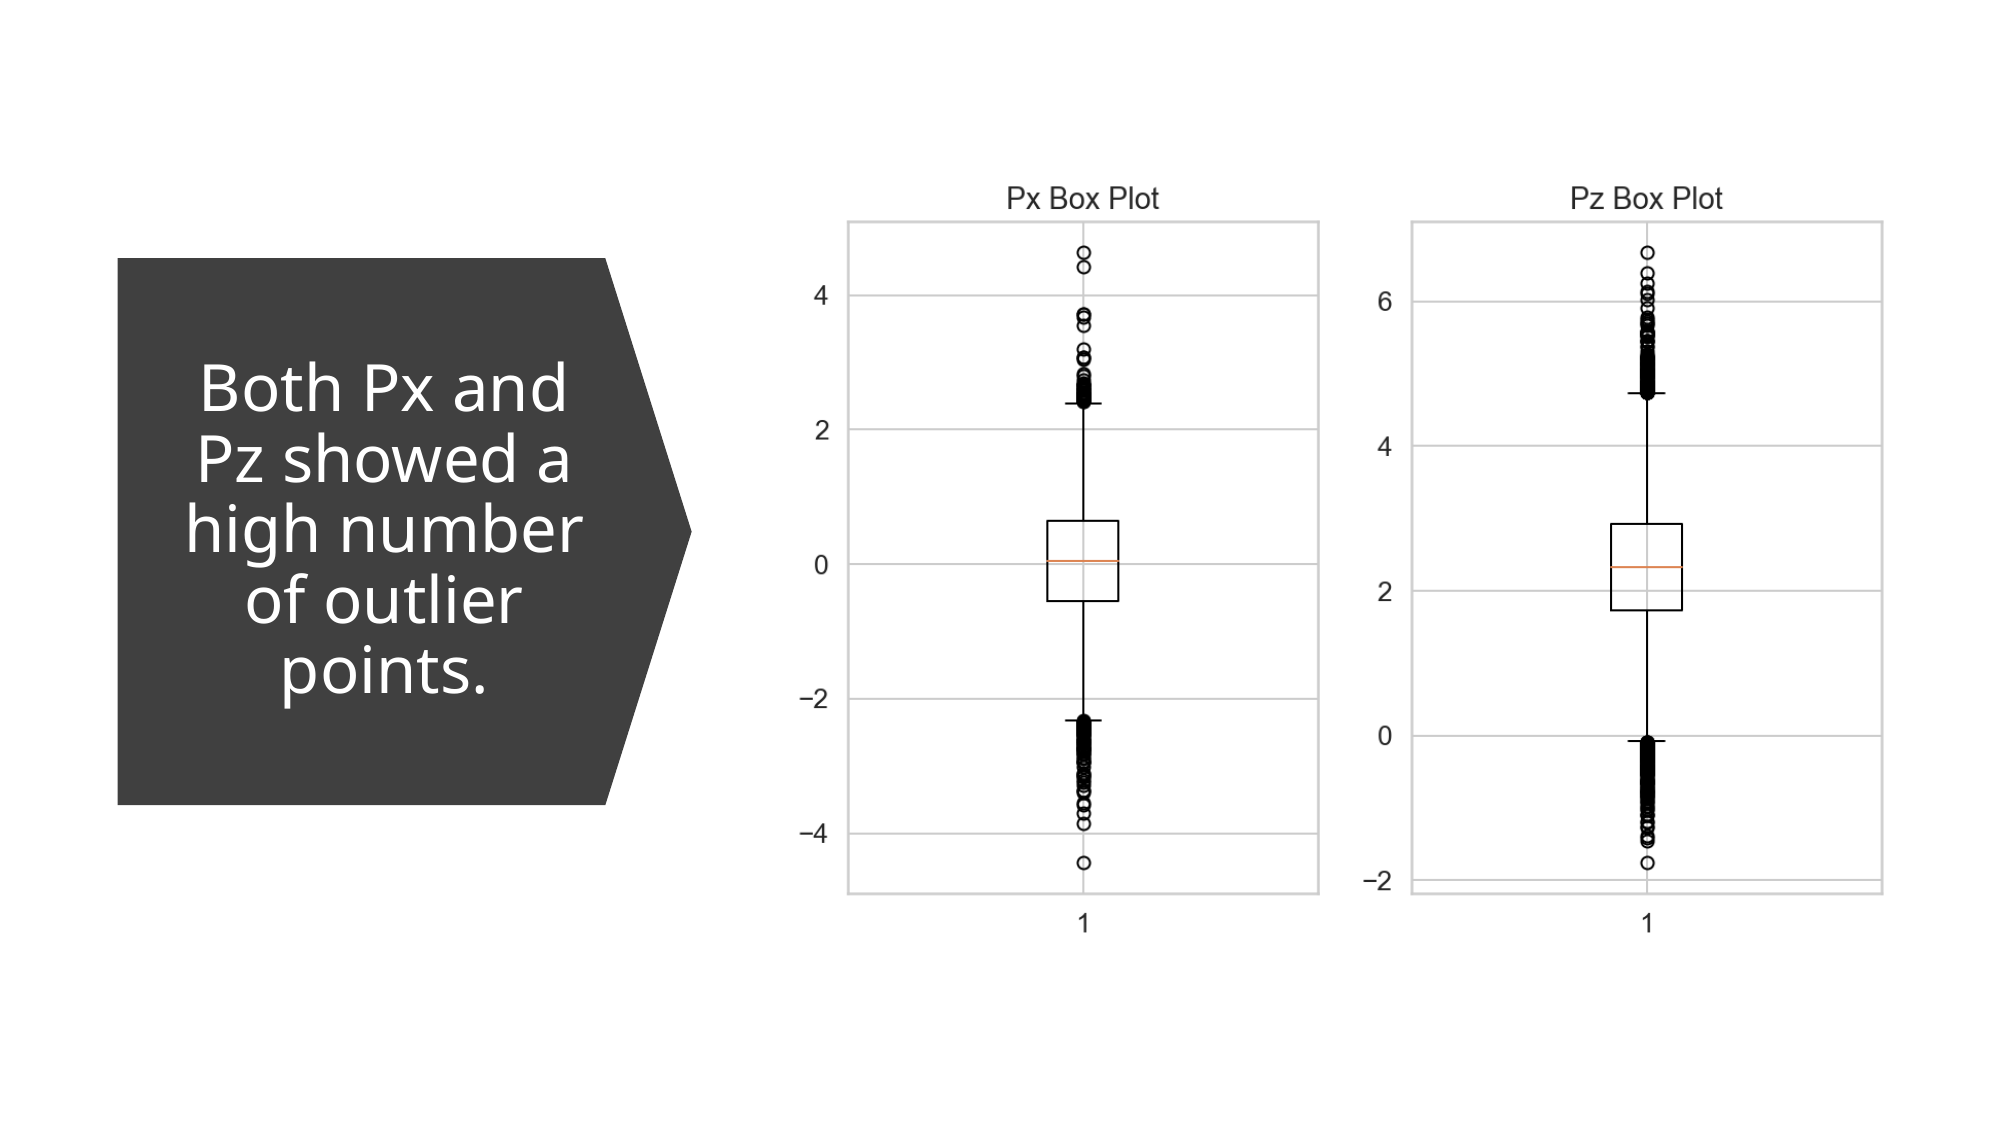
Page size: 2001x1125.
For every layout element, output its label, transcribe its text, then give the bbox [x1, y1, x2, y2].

text_box [116, 257, 693, 807]
title Both Px and Pz showed a high number of outlier points. [168, 322, 601, 741]
picture [783, 172, 1896, 952]
